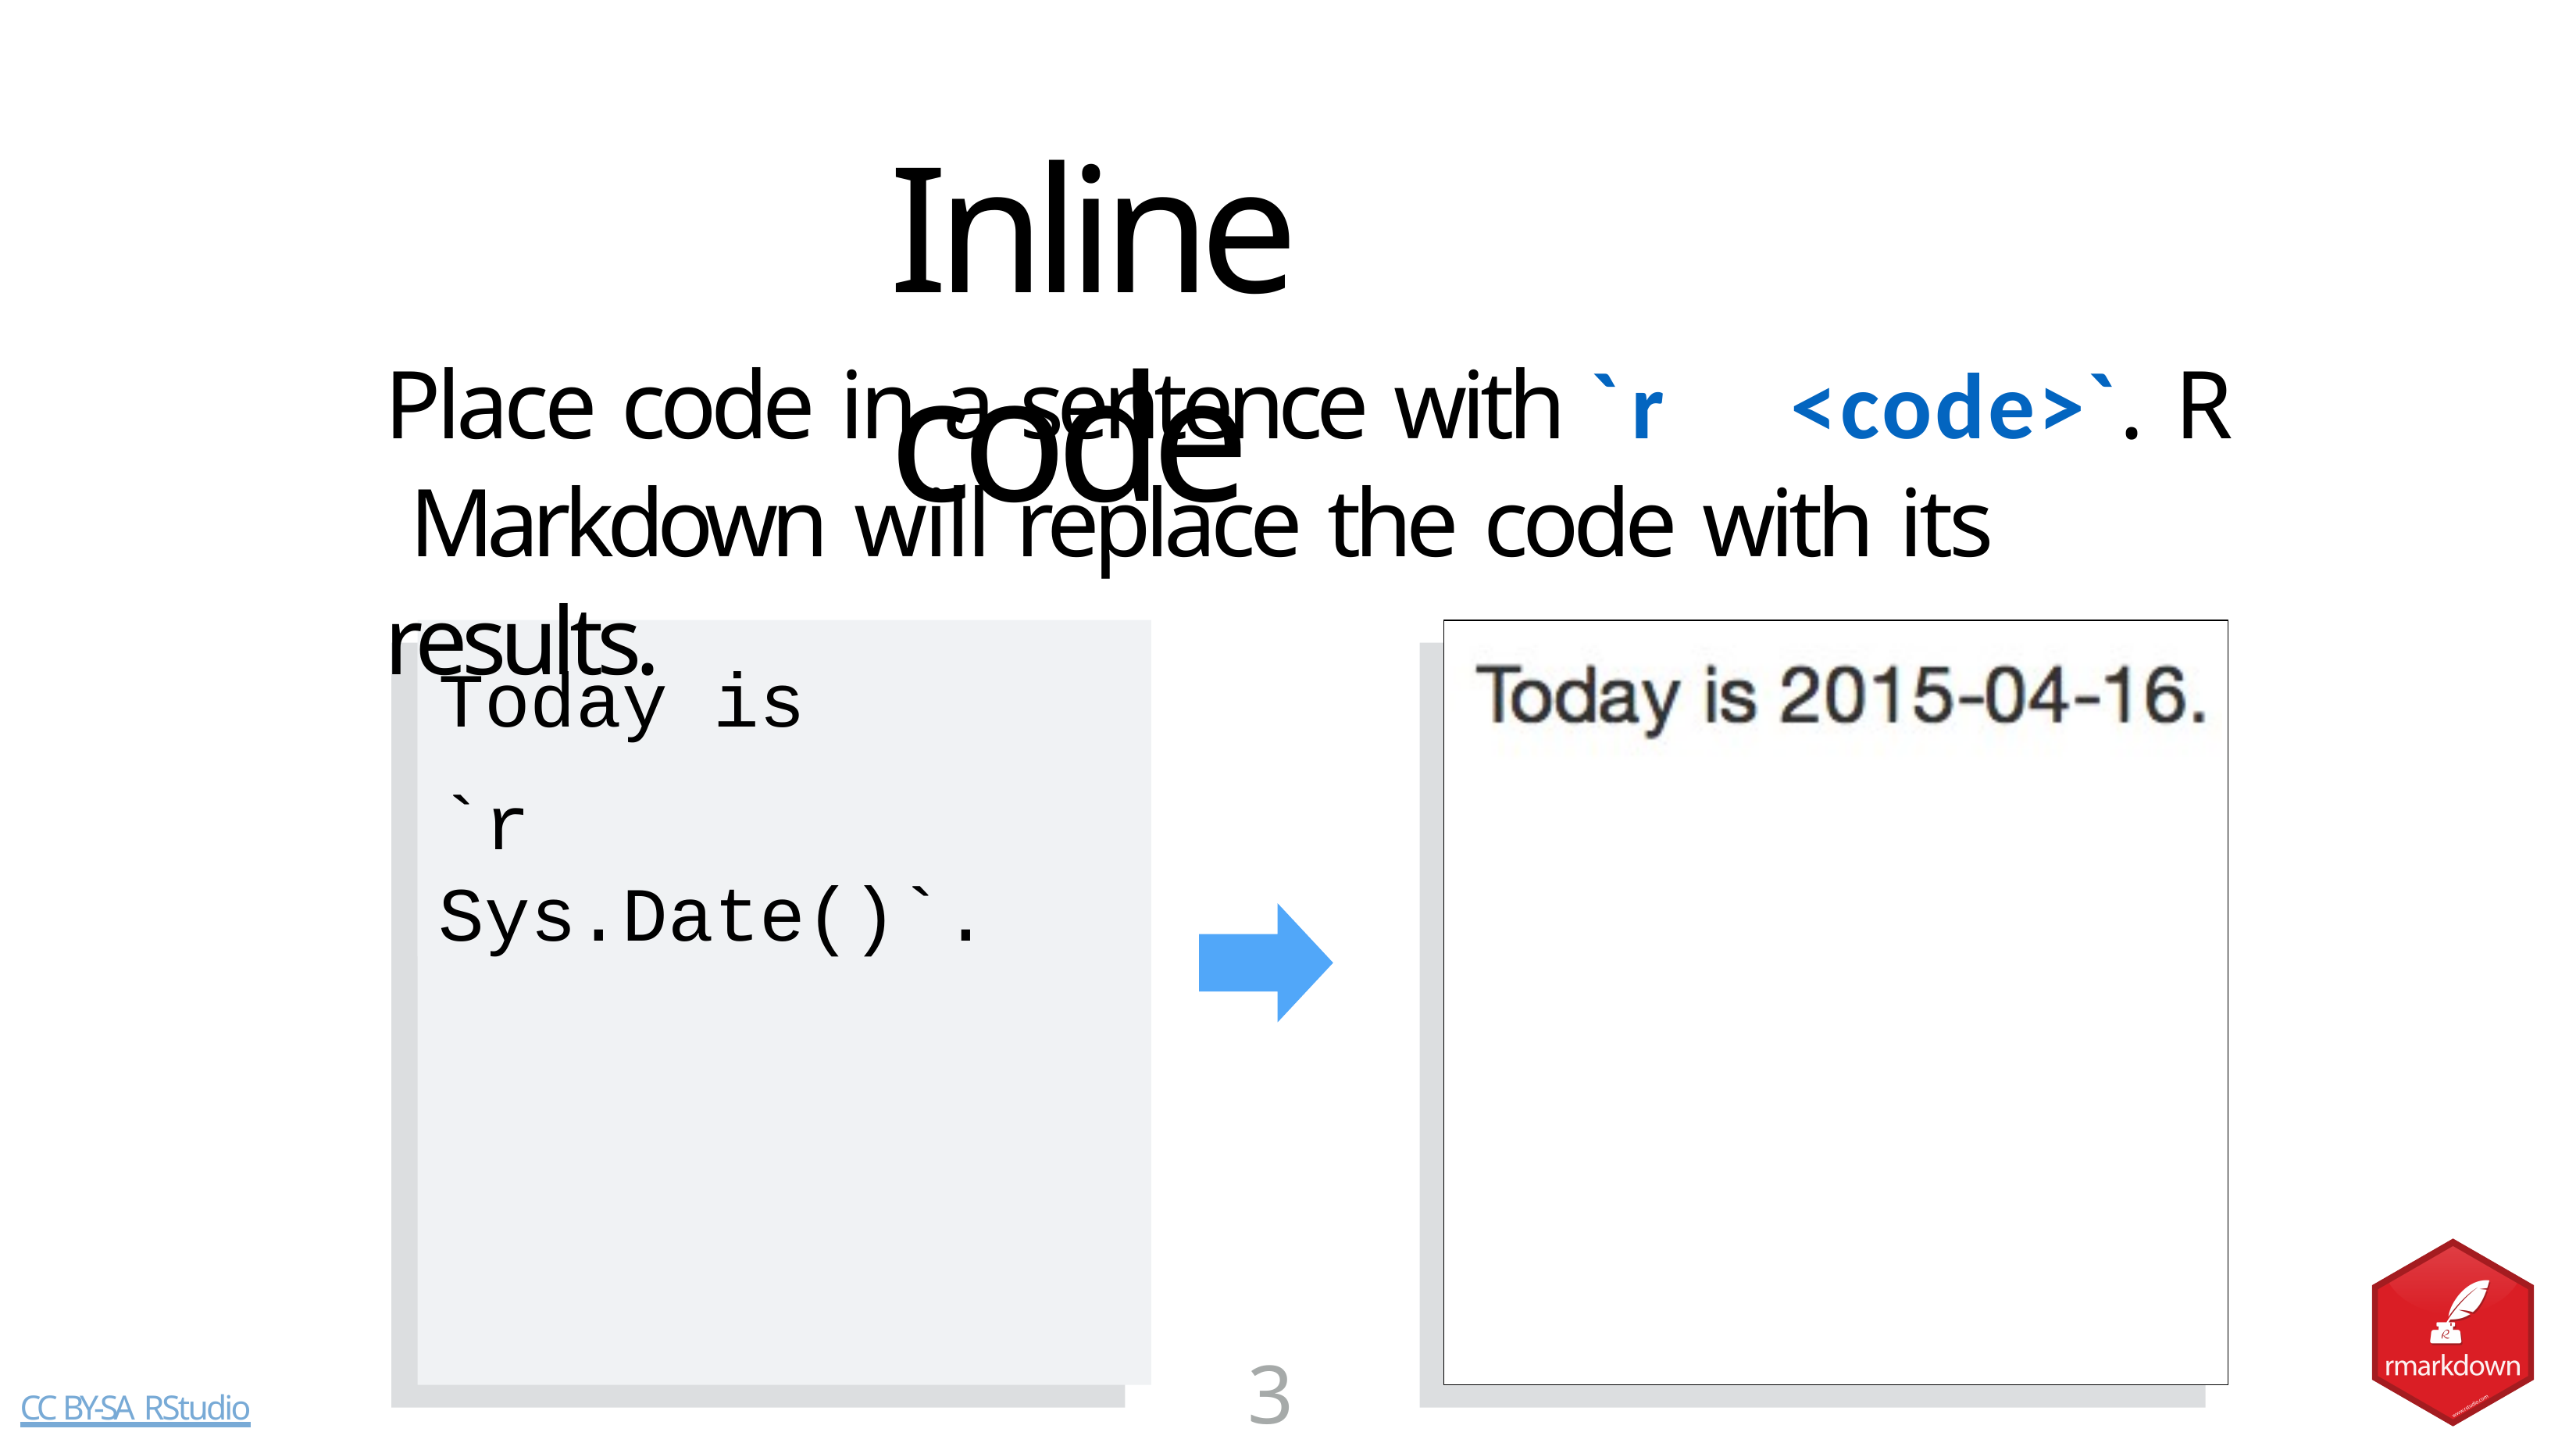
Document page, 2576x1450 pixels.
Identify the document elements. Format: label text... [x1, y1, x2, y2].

text_box Place code in a sentence with `r <code>`. R Markdown will replace the code with its results. [383, 338, 2233, 694]
text_box 32 [1246, 1341, 1329, 1450]
text_box [391, 694, 1126, 1408]
text_box CC BY-SA RStudio [18, 1384, 262, 1427]
text_box [1199, 903, 1333, 1023]
text_box Today is `r Sys.Date()`. [417, 694, 1129, 957]
text_box [2371, 1238, 2535, 1427]
title Inline code [887, 116, 1691, 338]
text_box [1443, 694, 2228, 1385]
text_box [1450, 623, 2222, 773]
text_box [417, 694, 1151, 1385]
text_box [1419, 694, 2206, 1408]
